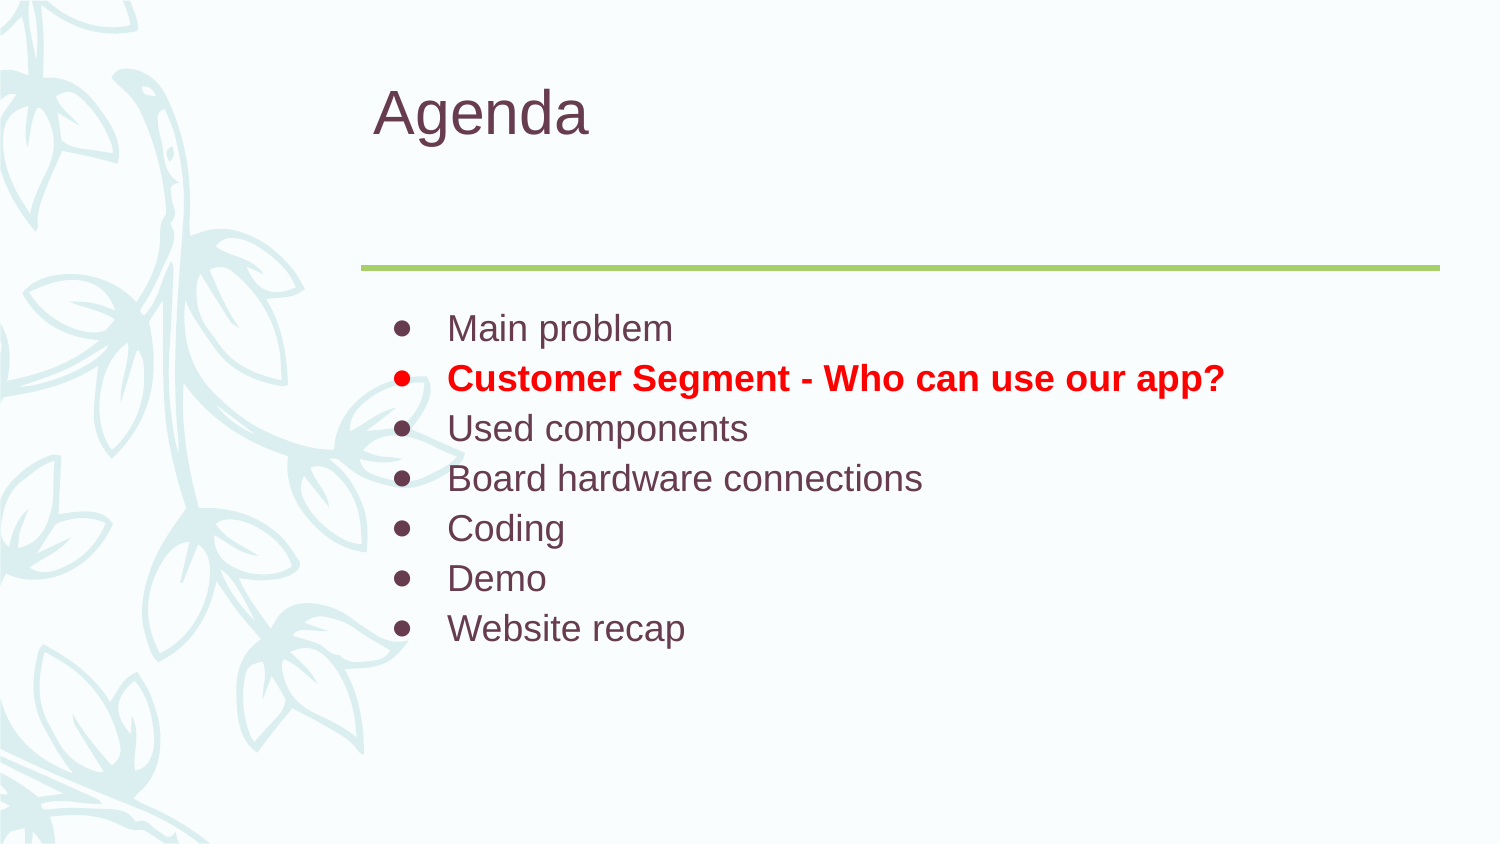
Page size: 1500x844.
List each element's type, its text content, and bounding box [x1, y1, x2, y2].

list Main problem Customer Segment - Who can use our app? Used components Board hardware connections Coding Demo Website recap [360, 293, 1440, 743]
title Agenda [345, 69, 1440, 262]
